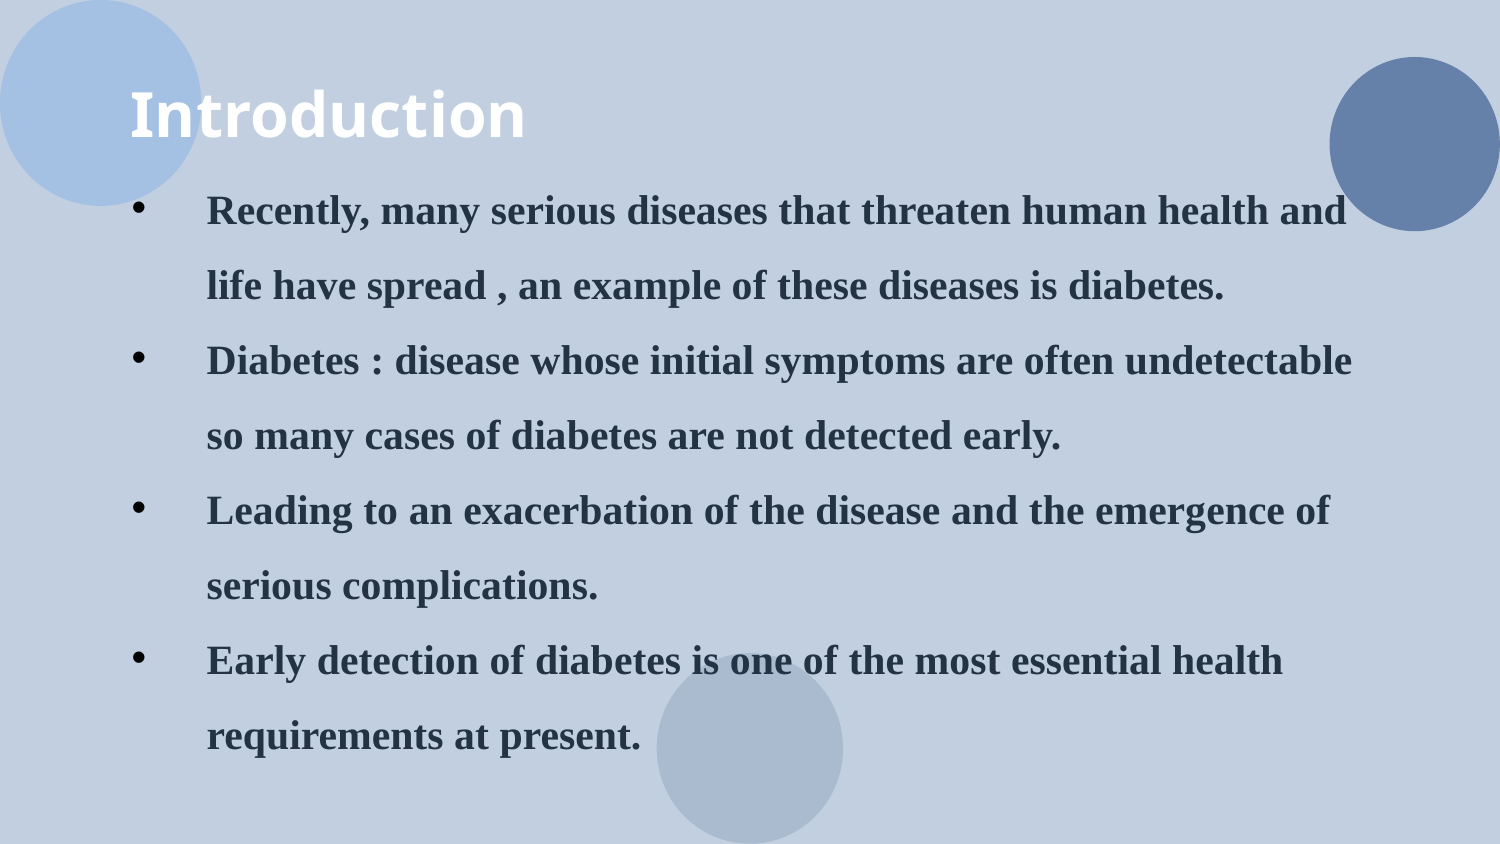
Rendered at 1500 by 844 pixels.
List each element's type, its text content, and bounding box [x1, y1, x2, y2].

title Introduction [130, 72, 1109, 150]
text_box Recently, many serious diseases that threaten human health and life have spread , an example of these diseases is diabetes. Diabetes : disease whose initial symptoms are often undetectable so many cases of diabetes are not detected early. Leading to an exacerbation of the disease and the emergence of serious complications. Early detection of diabetes is one of the most essential health requirements at present. [116, 150, 1383, 844]
